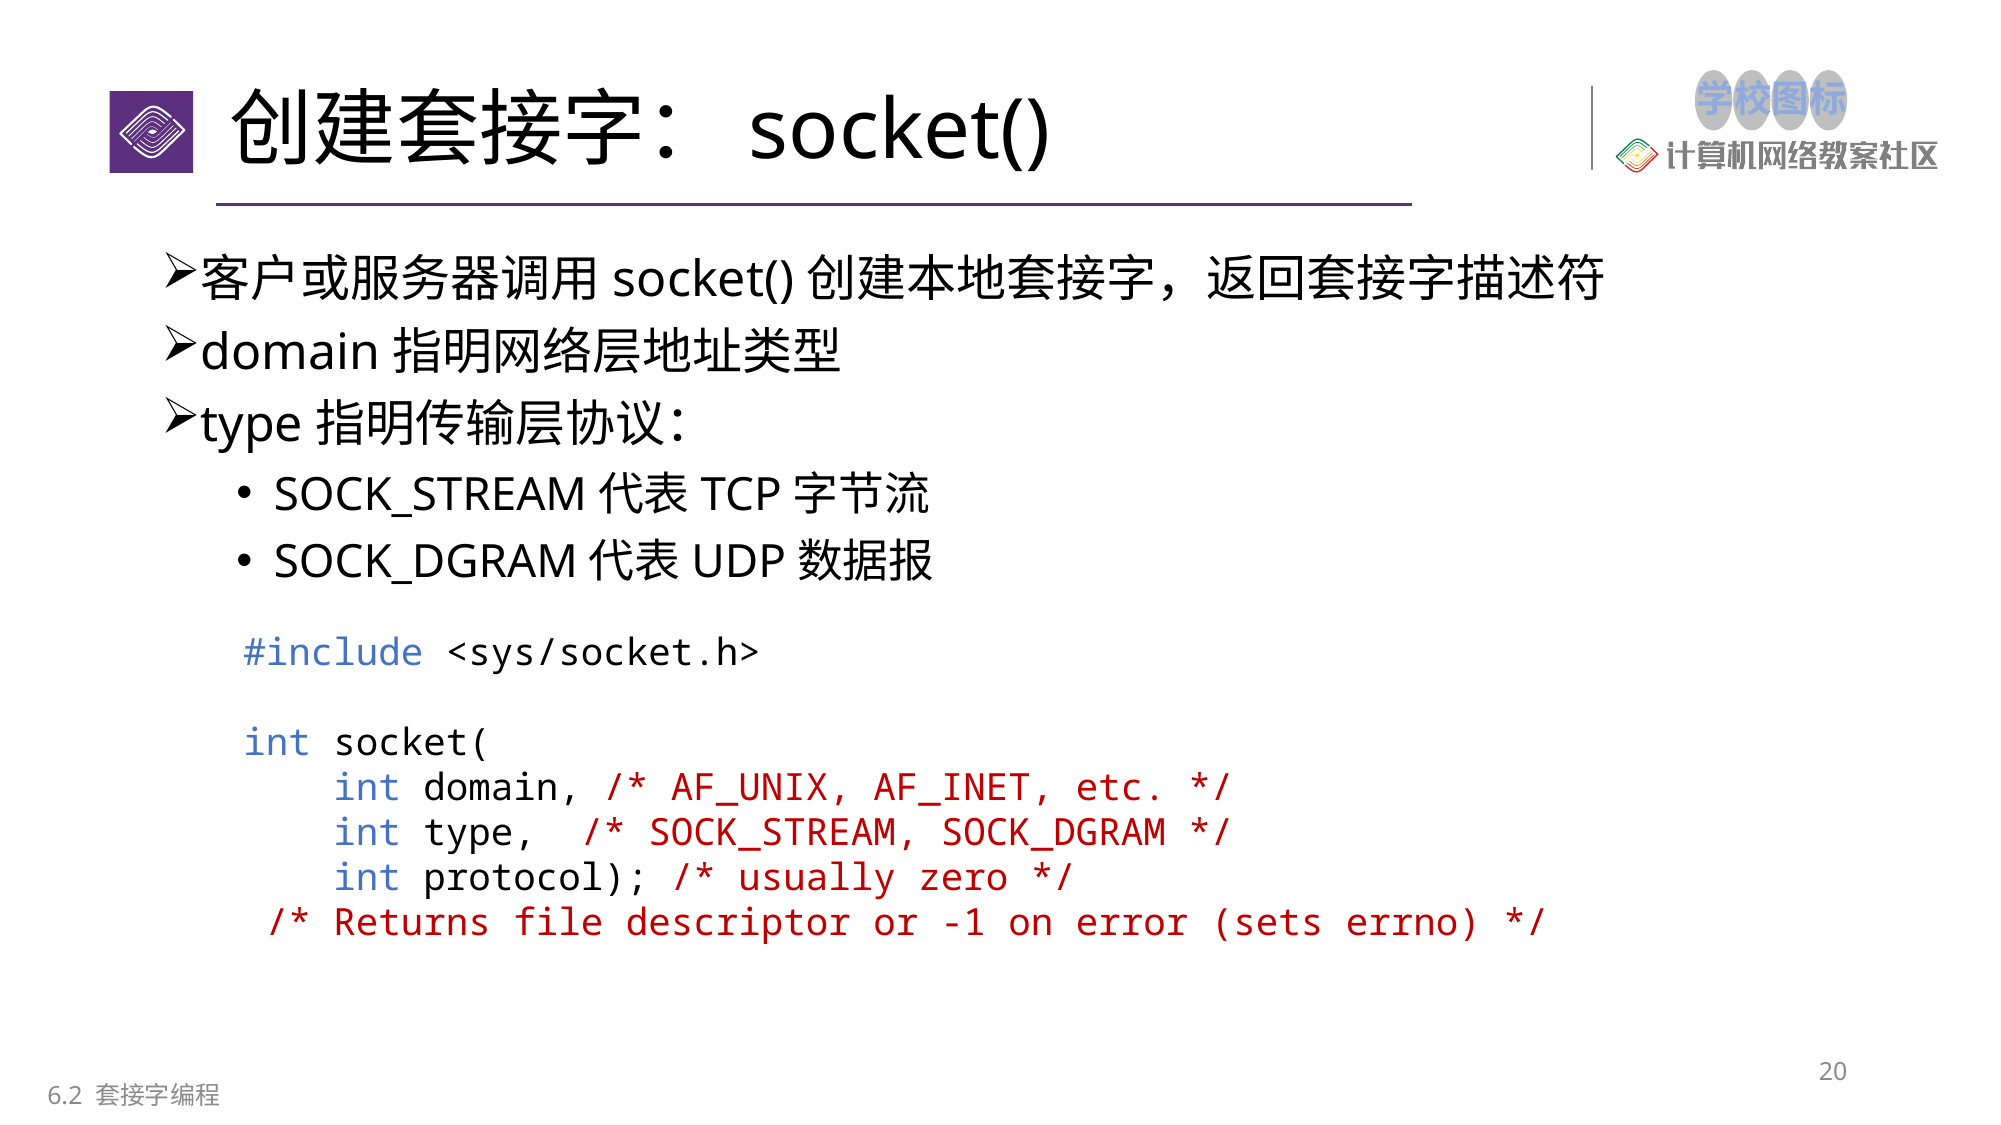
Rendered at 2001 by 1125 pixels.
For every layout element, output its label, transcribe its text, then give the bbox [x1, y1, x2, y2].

title 创建套接字：socket() [214, 59, 1564, 205]
slide_number 6.2 套接字编程 [32, 1064, 483, 1125]
text_box #include <sys/socket.h> int socket( int domain, /* AF_UNIX, AF_INET, etc. */ int type, /* SOCK_STREAM, SOCK_DGRAM */ int protocol); /* usually zero */ /* Returns file descriptor or -1 on error (sets errno) */ [228, 620, 1587, 950]
list 客户或服务器调用socket()创建本地套接字，返回套接字描述符 domain指明网络层地址类型 type指明传输层协议： SOCK_STREAM代表TCP字节流 SOCK_DGRAM代表UDP数据报 [146, 239, 1872, 623]
slide_number 20 [1412, 1042, 1863, 1103]
